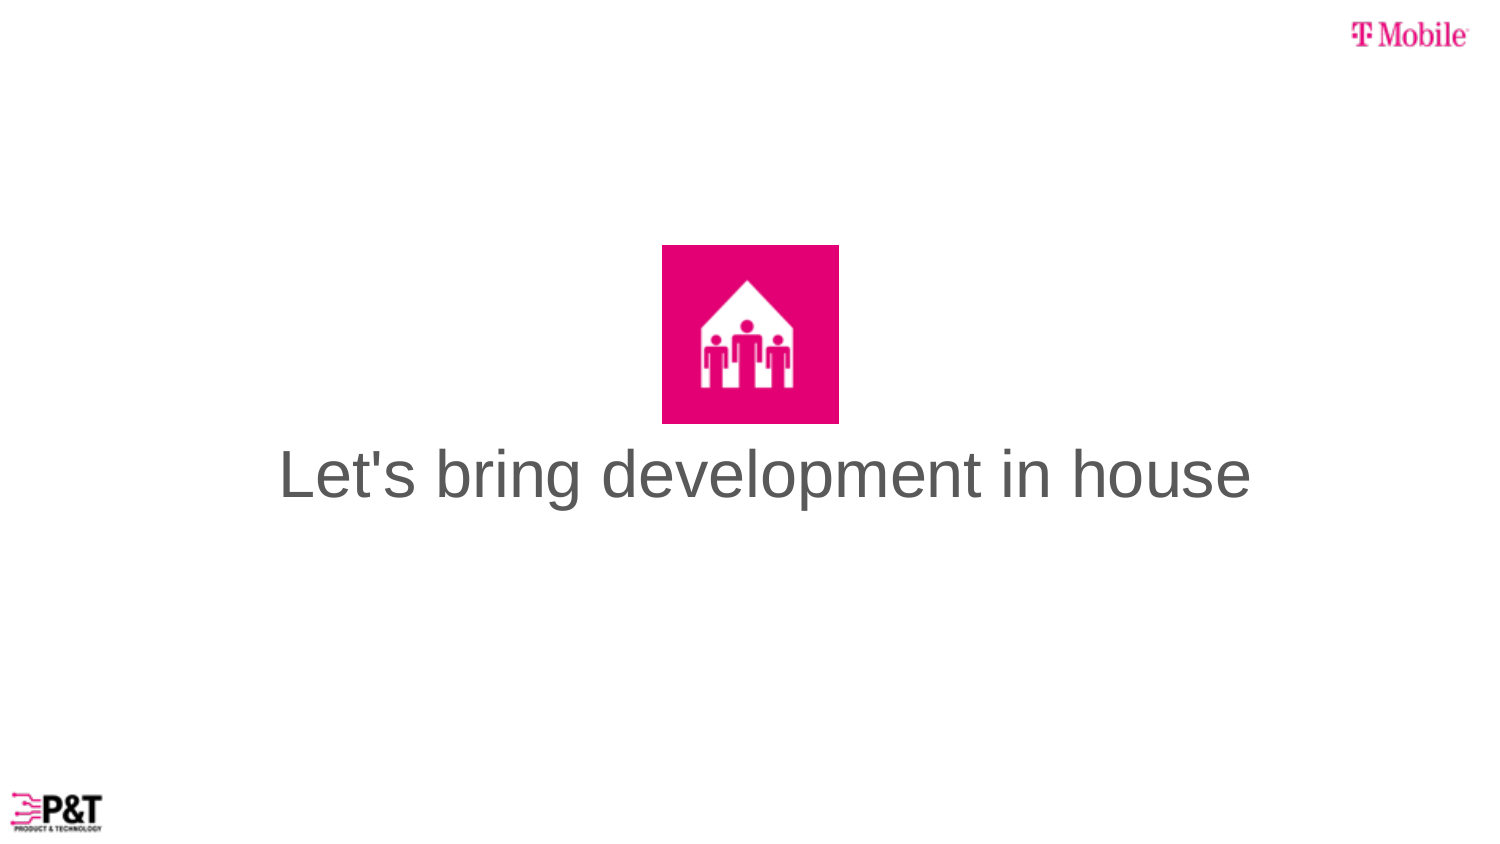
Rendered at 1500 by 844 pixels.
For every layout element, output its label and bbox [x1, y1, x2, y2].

picture [1350, 19, 1472, 50]
picture [6, 787, 109, 839]
picture [661, 244, 839, 424]
